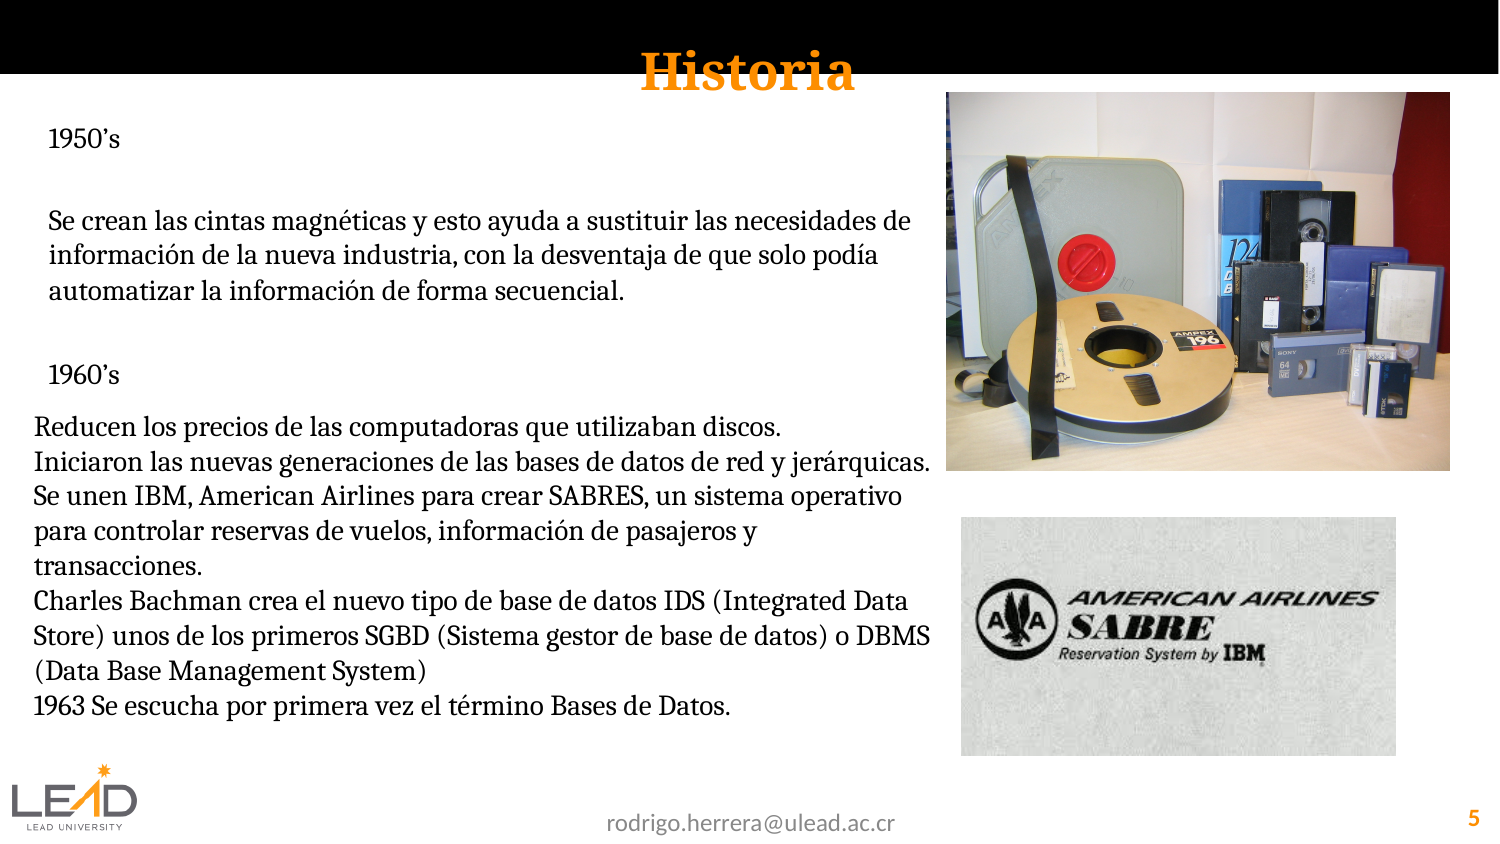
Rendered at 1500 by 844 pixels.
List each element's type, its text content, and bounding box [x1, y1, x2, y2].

footer rodrigo.herrera@ulead.ac.cr [513, 798, 989, 844]
picture [946, 92, 1451, 471]
picture [1, 758, 147, 839]
slide_number ‹#› [1387, 794, 1496, 840]
text_box Reducen los precios de las computadoras que utilizaban discos. Iniciaron las nuevas generaciones de las bases de datos de red y jerárquicas. Se unen IBM, American Airlines para crear SABRES, un sistema operativo para controlar reservas de vuelos, información de pasajeros y transacciones. Charles Bachman crea el nuevo tipo de base de datos IDS (Integrated Data Store) unos de los primeros SGBD (Sistema gestor de base de datos) o DBMS (Data Base Management System) 1963 Se escucha por primera vez el término Bases de Datos. [18, 391, 947, 538]
text_box 1950’s [34, 104, 734, 185]
text_box 1960’s [34, 340, 734, 391]
text_box Historia [0, 0, 1499, 74]
picture [960, 517, 1396, 756]
text_box Se crean las cintas magnéticas y esto ayuda a sustituir las necesidades de información de la nueva industria, con la desventaja de que solo podía automatizar la información de forma secuencial. [34, 185, 941, 332]
